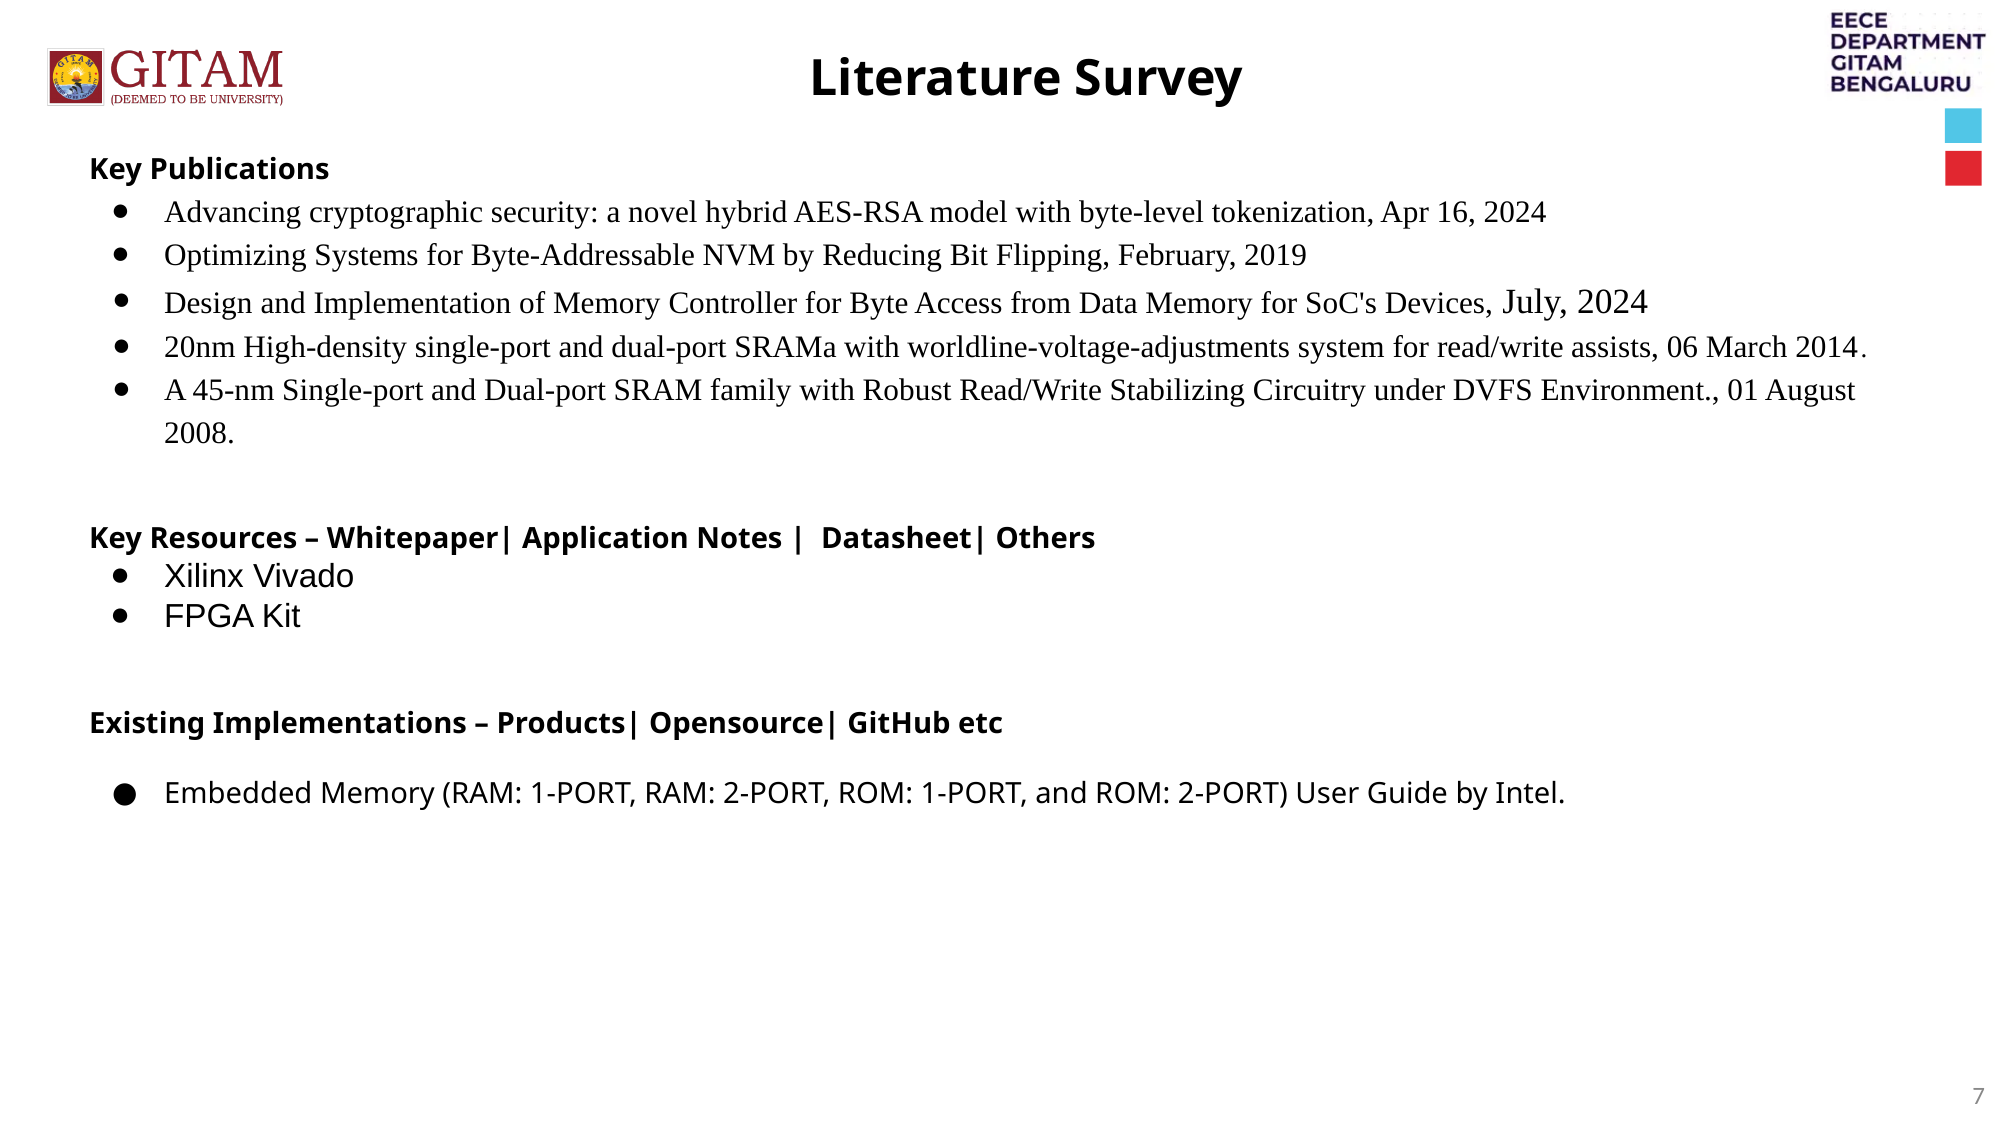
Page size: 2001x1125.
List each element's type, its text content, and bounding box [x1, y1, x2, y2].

picture [1824, 1, 2000, 101]
text_box Key Publications Advancing cryptographic security: a novel hybrid AES-RSA model with byte-level tokenization, Apr 16, 2024 Optimizing Systems for Byte-Addressable NVM by Reducing Bit Flipping, February, 2019 Design and Implementation of Memory Controller for Byte Access from Data Memory for SoC's Devices, July, 2024 20nm High-density single-port and dual-port SRAMa with worldline-voltage-adjustments system for read/write assists, 06 March 2014. A 45-nm Single-port and Dual-port SRAM family with Robust Read/Write Stabilizing Circuitry under DVFS Environment., 01 August 2008. Key Resources – Whitepaper| Application Notes | Datasheet| Others Xilinx Vivado FPGA Kit Existing Implementations – Products| Opensource| GitHub etc Embedded Memory (RAM: 1-PORT, RAM: 2-PORT, ROM: 1-PORT, and ROM: 2-PORT) User Guide by Intel. [74, 142, 1933, 1084]
slide_number 7 [1550, 1065, 2000, 1125]
picture [43, 42, 163, 112]
text_box Literature Survey [163, 38, 1889, 119]
